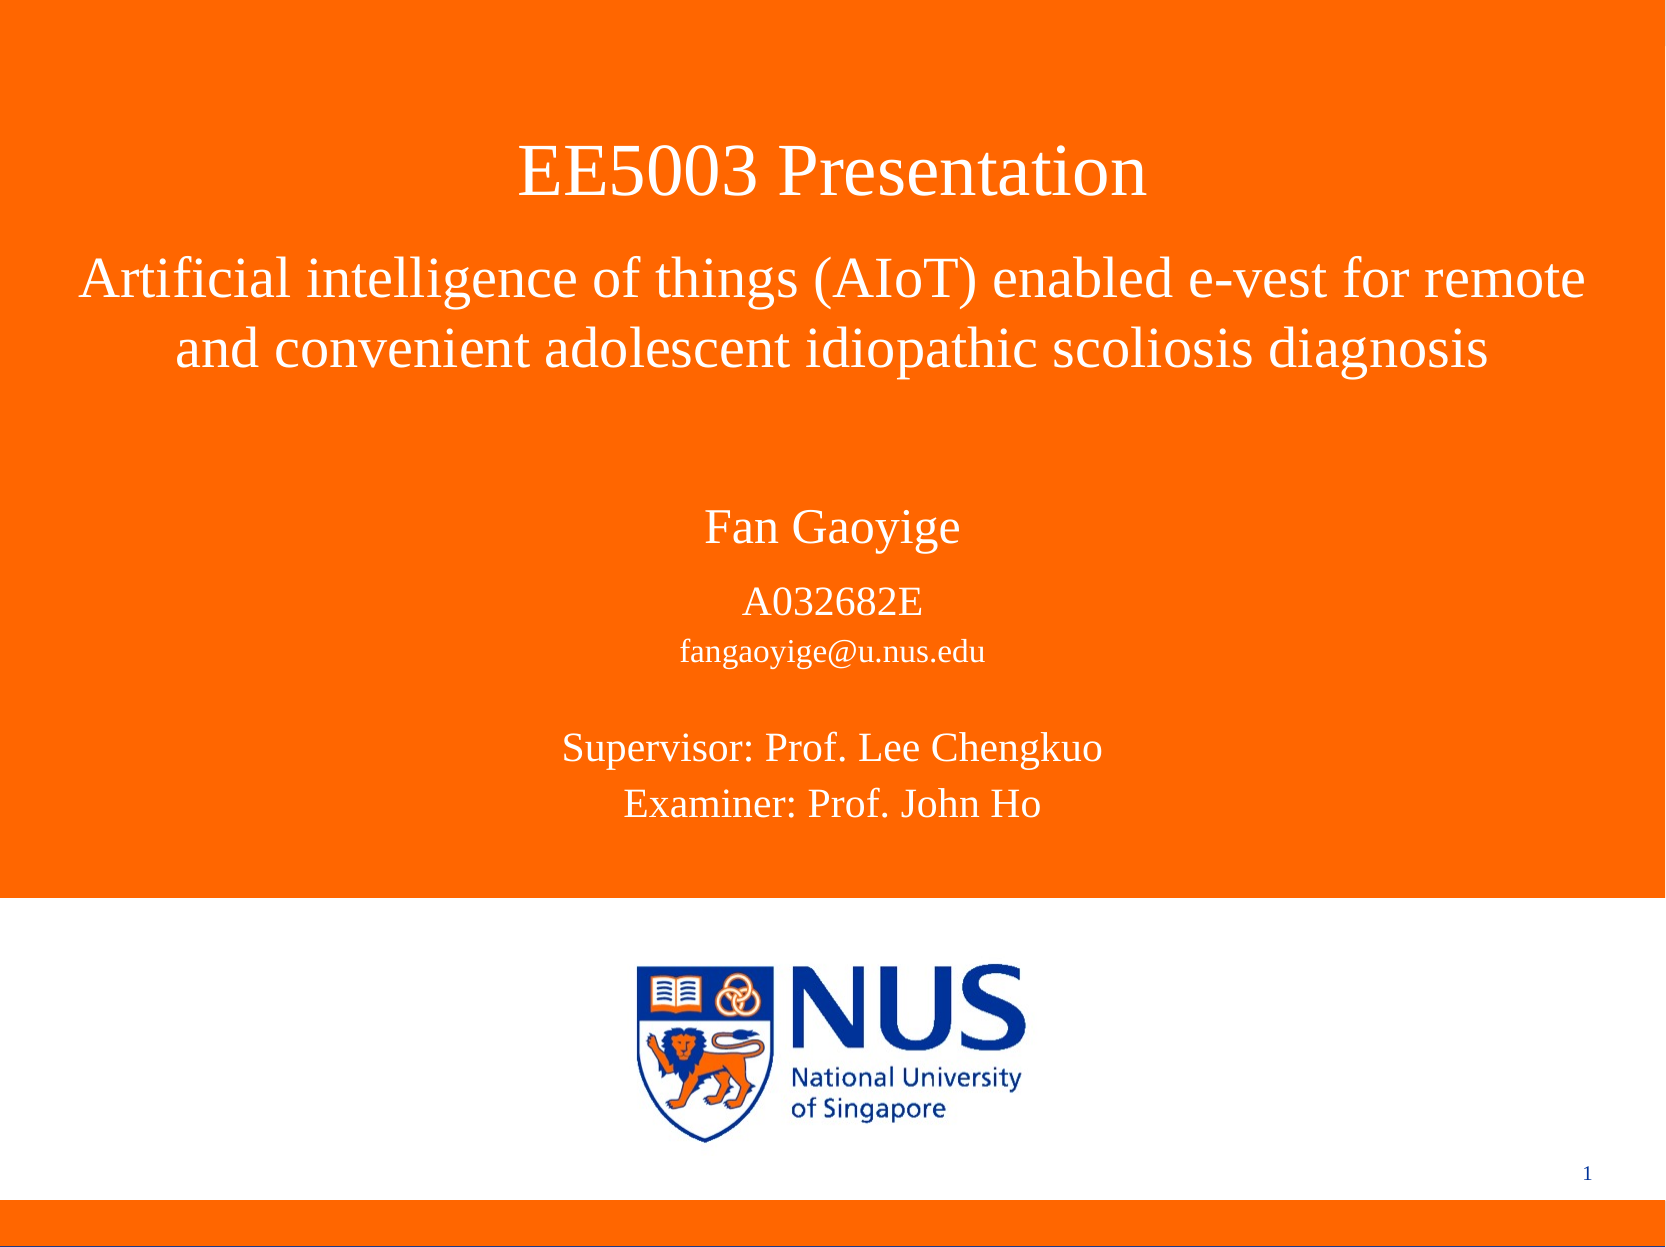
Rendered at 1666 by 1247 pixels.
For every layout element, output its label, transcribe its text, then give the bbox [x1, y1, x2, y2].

text_box [0, 1200, 1666, 1247]
picture [621, 948, 1045, 1156]
text_box [0, 0, 1666, 898]
text_box EE5003 Presentation Artificial intelligence of things (AIoT) enabled e-vest for remote and convenient adolescent idiopathic scoliosis diagnosis Fan Gaoyige A032682E fangaoyige@u.nus.edu Supervisor: Prof. Lee Chengkuo Examiner: Prof. John Ho [55, 113, 1610, 966]
slide_number 1 [1262, 1150, 1610, 1235]
